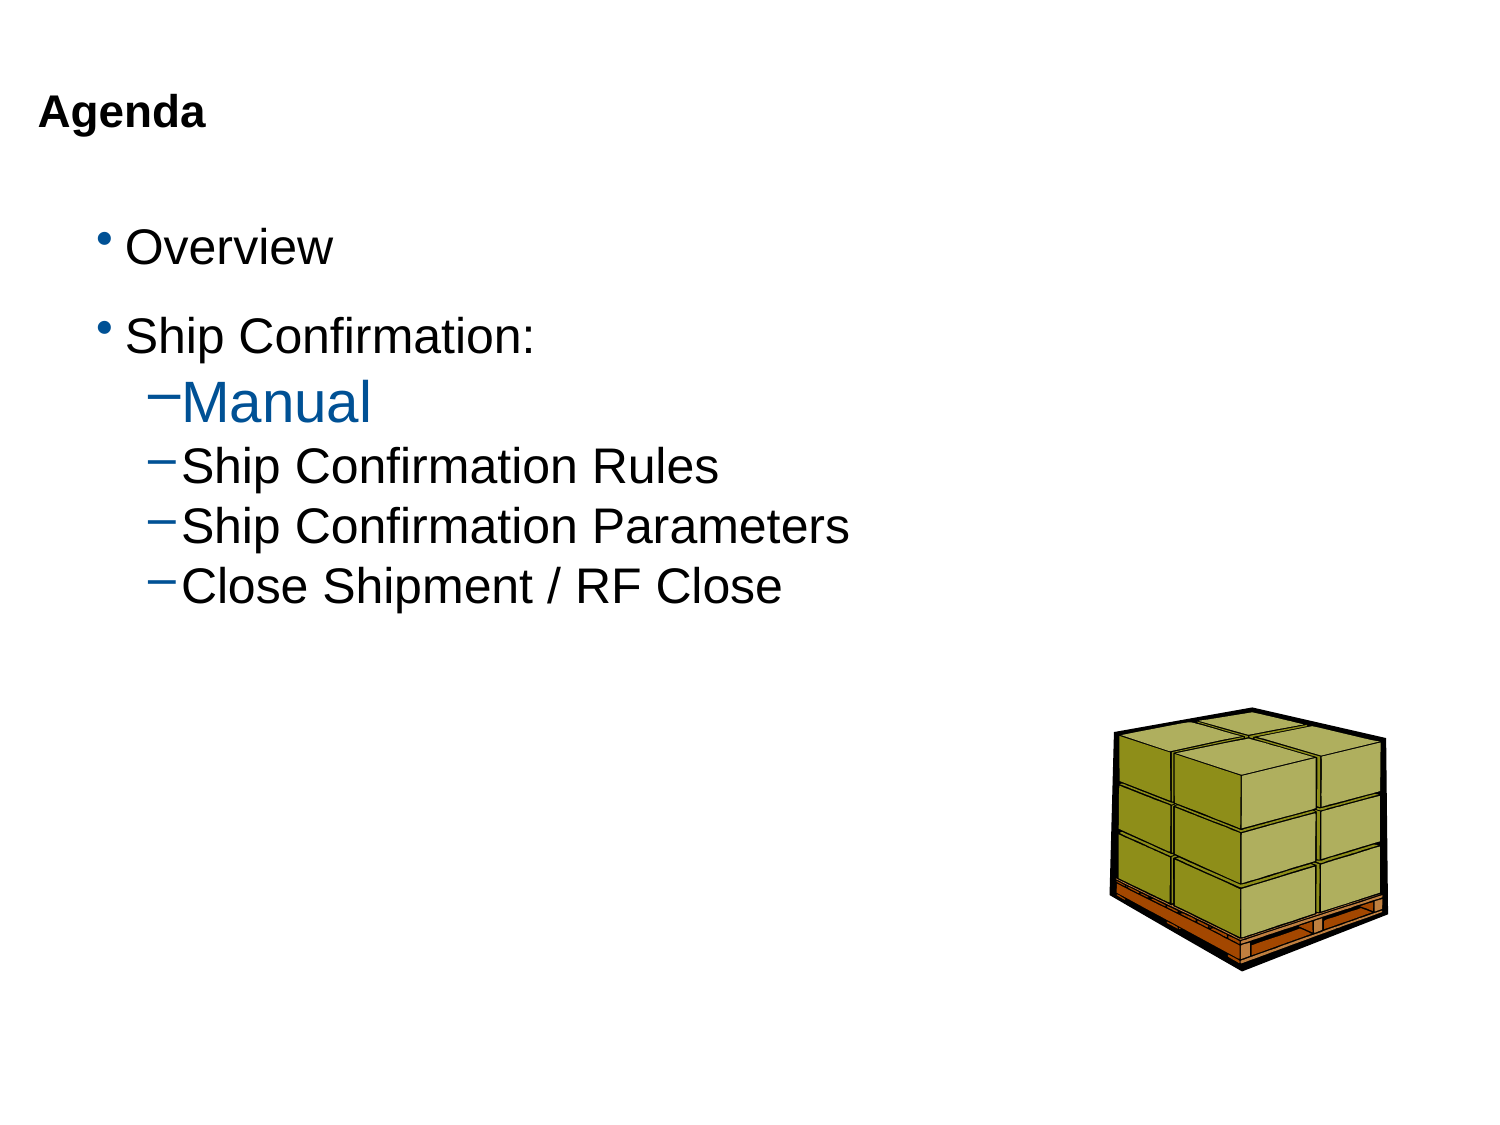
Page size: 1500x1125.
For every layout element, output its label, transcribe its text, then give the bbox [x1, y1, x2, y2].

title Agenda [22, 74, 1421, 124]
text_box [1109, 707, 1389, 972]
list Overview Ship Confirmation: Manual Ship Confirmation Rules Ship Confirmation Parameters Close Shipment / RF Close [80, 206, 1389, 745]
